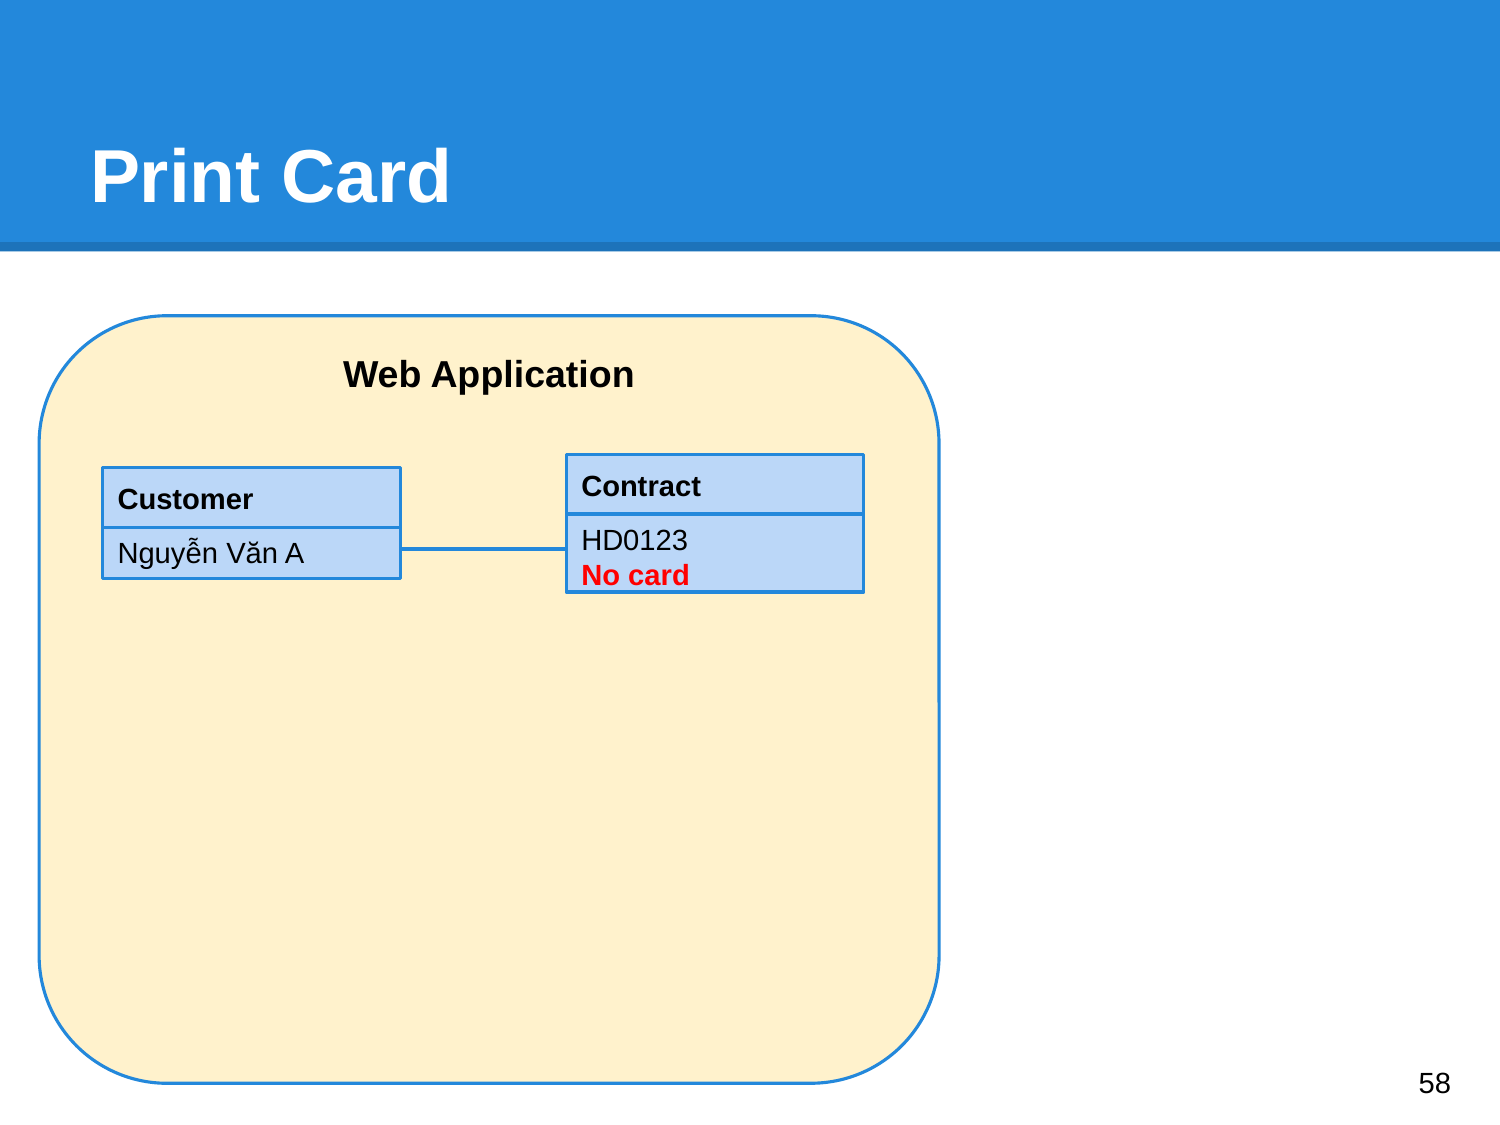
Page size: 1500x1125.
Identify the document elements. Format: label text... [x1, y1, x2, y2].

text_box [102, 467, 401, 580]
title Print Card [75, 45, 1425, 233]
slide_number 58 [1403, 1038, 1494, 1125]
text_box Web Application [310, 335, 668, 394]
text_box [565, 454, 865, 593]
text_box [39, 315, 940, 1084]
